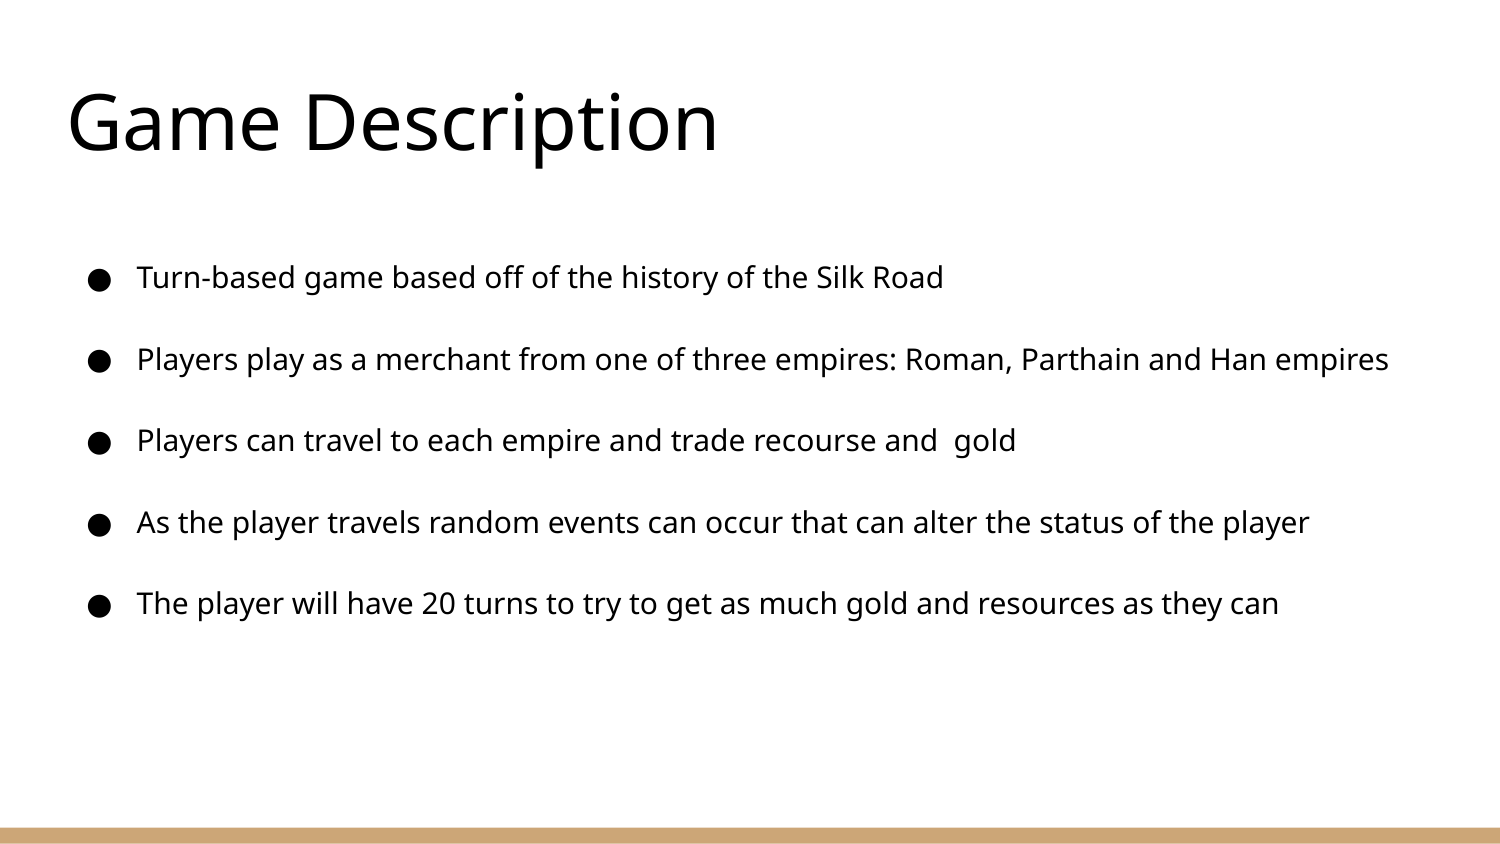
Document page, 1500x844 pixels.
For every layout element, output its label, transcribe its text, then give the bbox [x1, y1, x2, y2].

title Game Description [51, 51, 1449, 189]
list Turn-based game based off of the history of the Silk Road Players play as a merchant from one of three empires: Roman, Parthain and Han empires Players can travel to each empire and trade recourse and gold As the player travels random events can occur that can alter the status of the player The player will have 20 turns to try to get as much gold and resources as they can [51, 200, 1449, 752]
